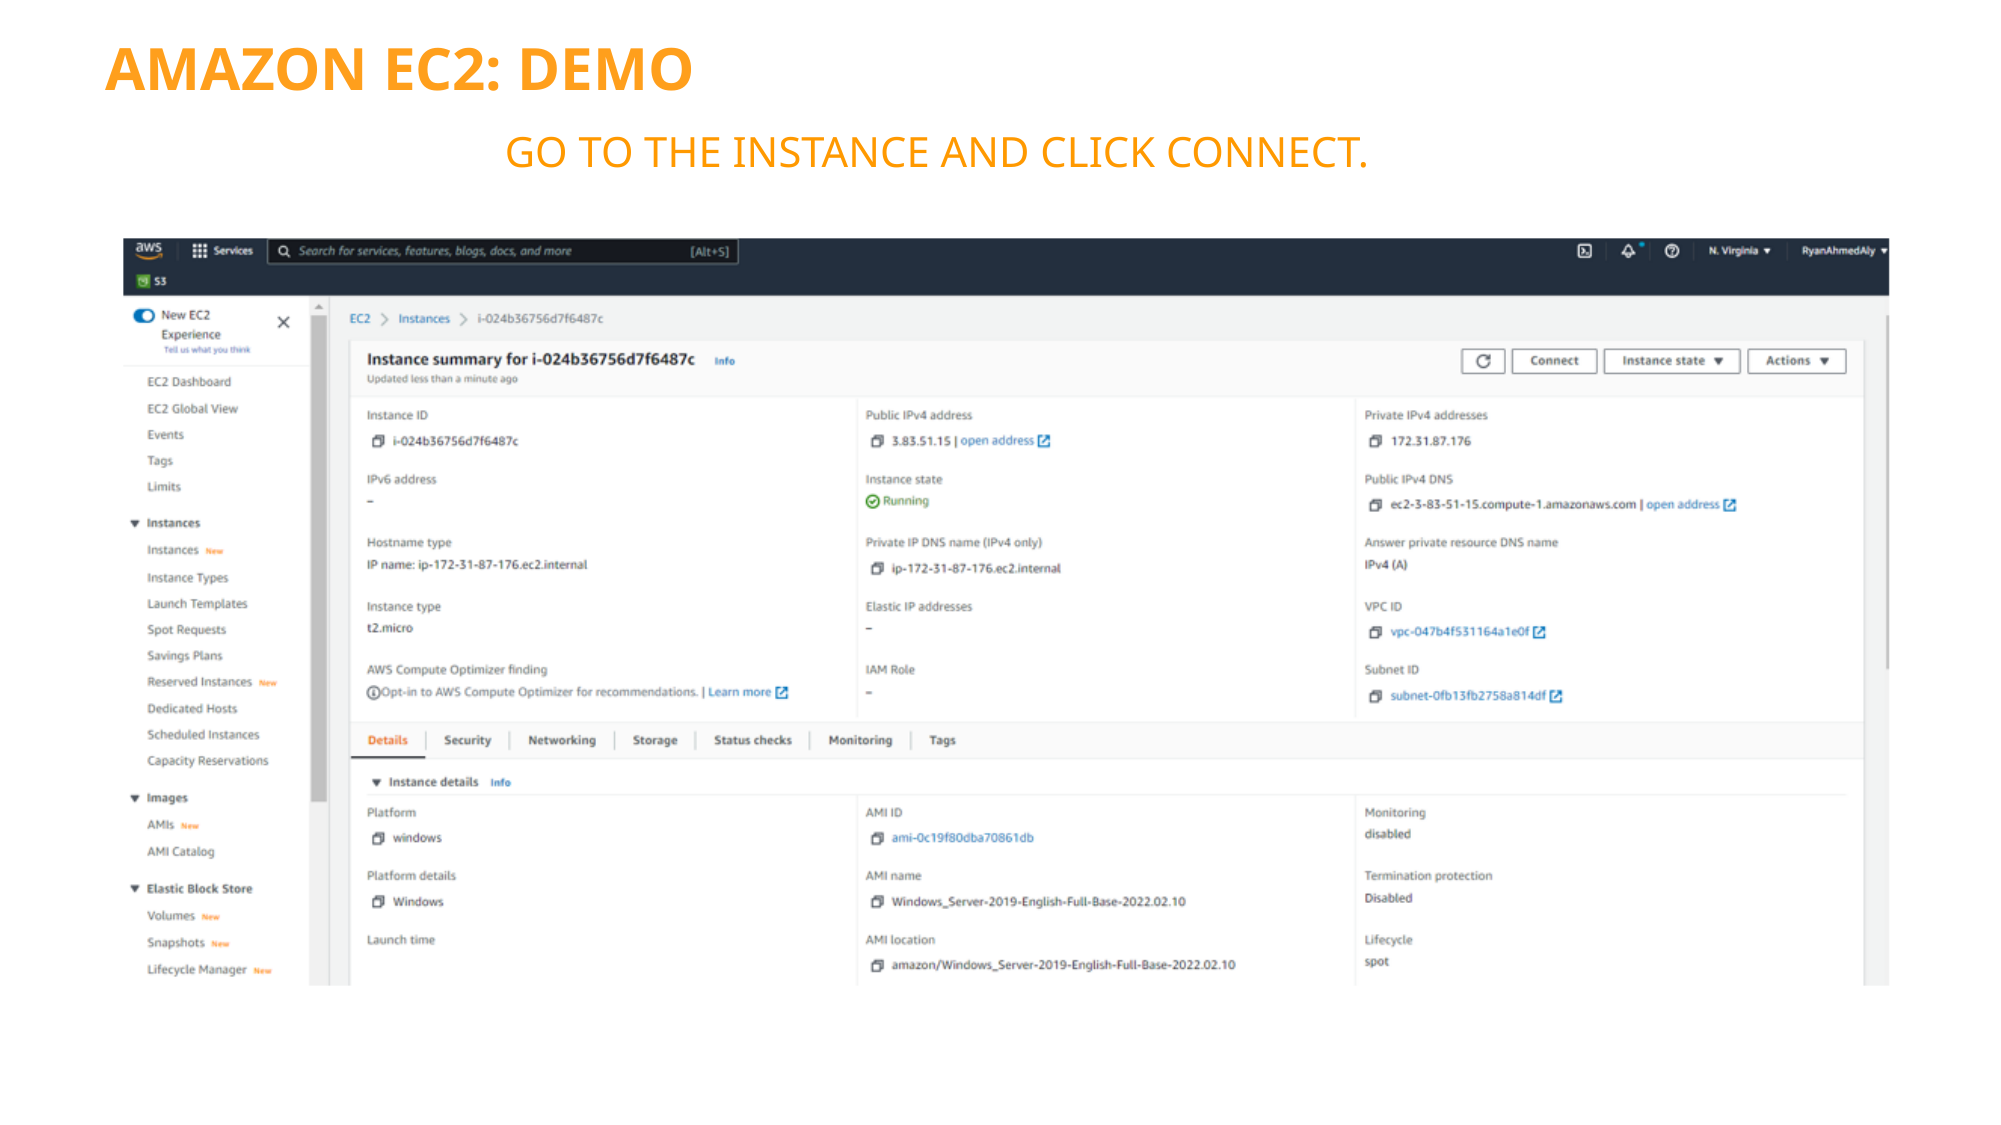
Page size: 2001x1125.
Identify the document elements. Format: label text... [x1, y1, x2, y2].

picture [116, 234, 1912, 992]
text_box GO TO THE INSTANCE AND CLICK CONNECT. [210, 118, 1675, 184]
text_box AMAZON EC2: DEMO [90, 24, 1703, 110]
